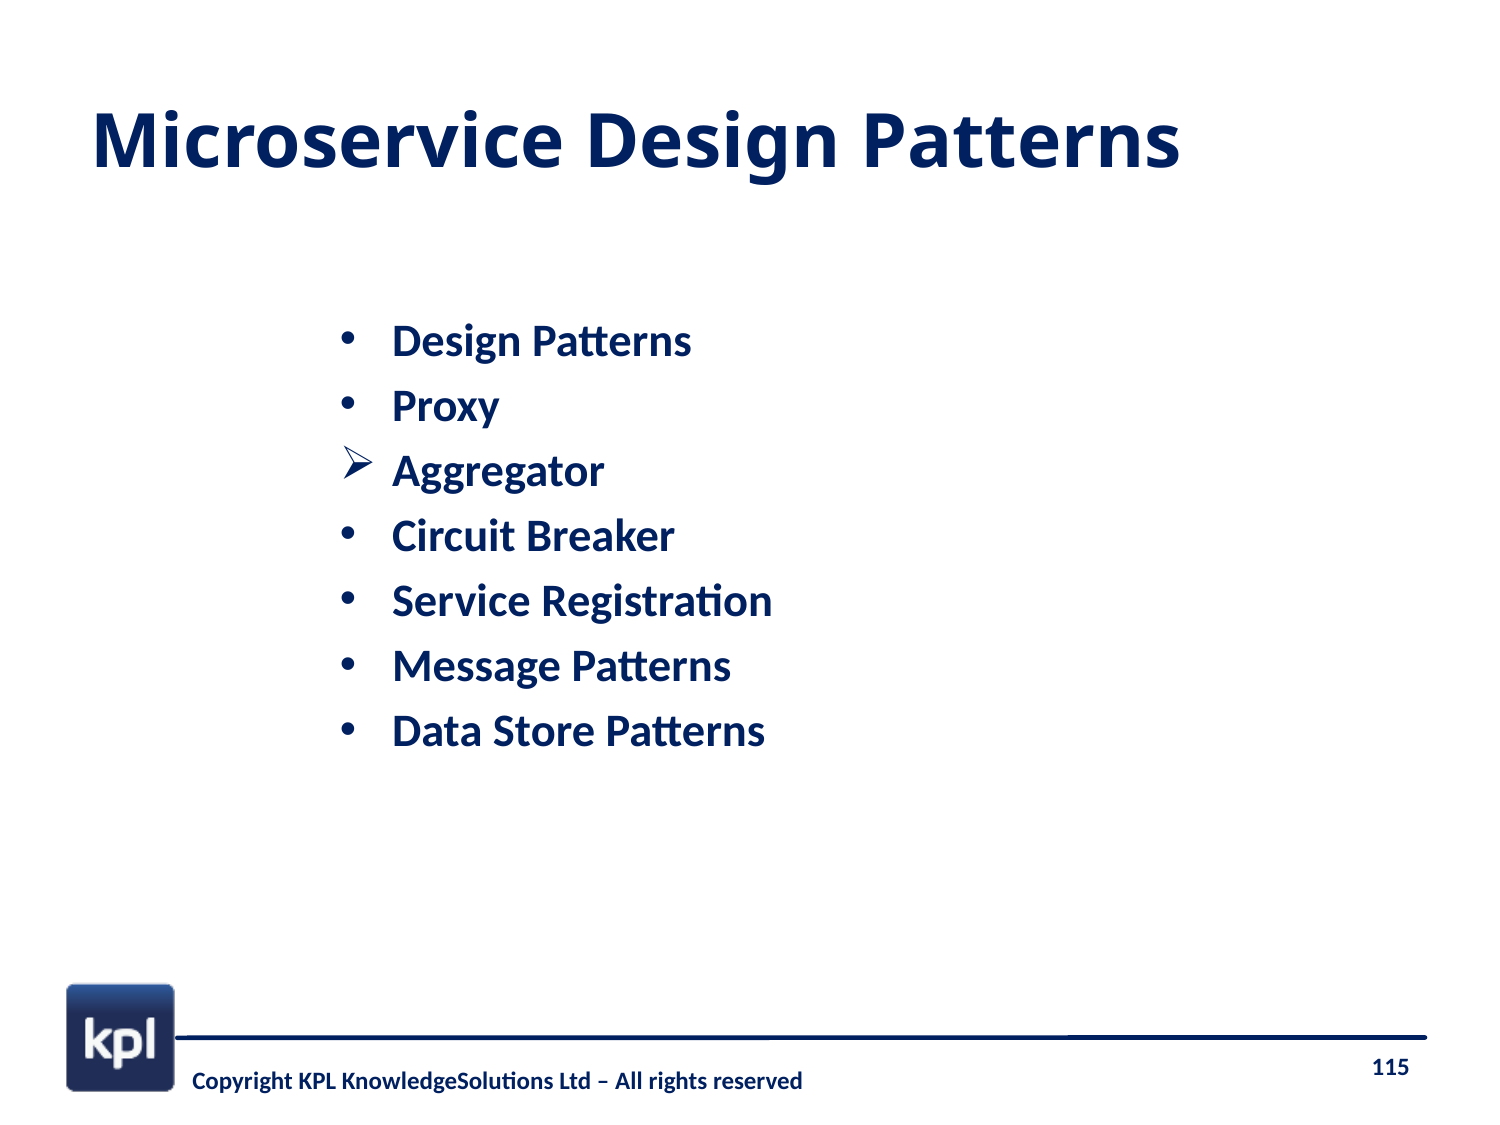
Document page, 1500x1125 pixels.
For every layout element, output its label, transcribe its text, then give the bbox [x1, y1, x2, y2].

list Design Patterns Proxy Aggregator Circuit Breaker Service Registration Message Patterns Data Store Patterns [324, 302, 1294, 768]
picture [62, 980, 178, 1095]
footer Copyright KPL KnowledgeSolutions Ltd – All rights reserved [177, 1050, 963, 1110]
title Microservice Design Patterns [75, 43, 1436, 233]
slide_number 115 [987, 1042, 1425, 1103]
